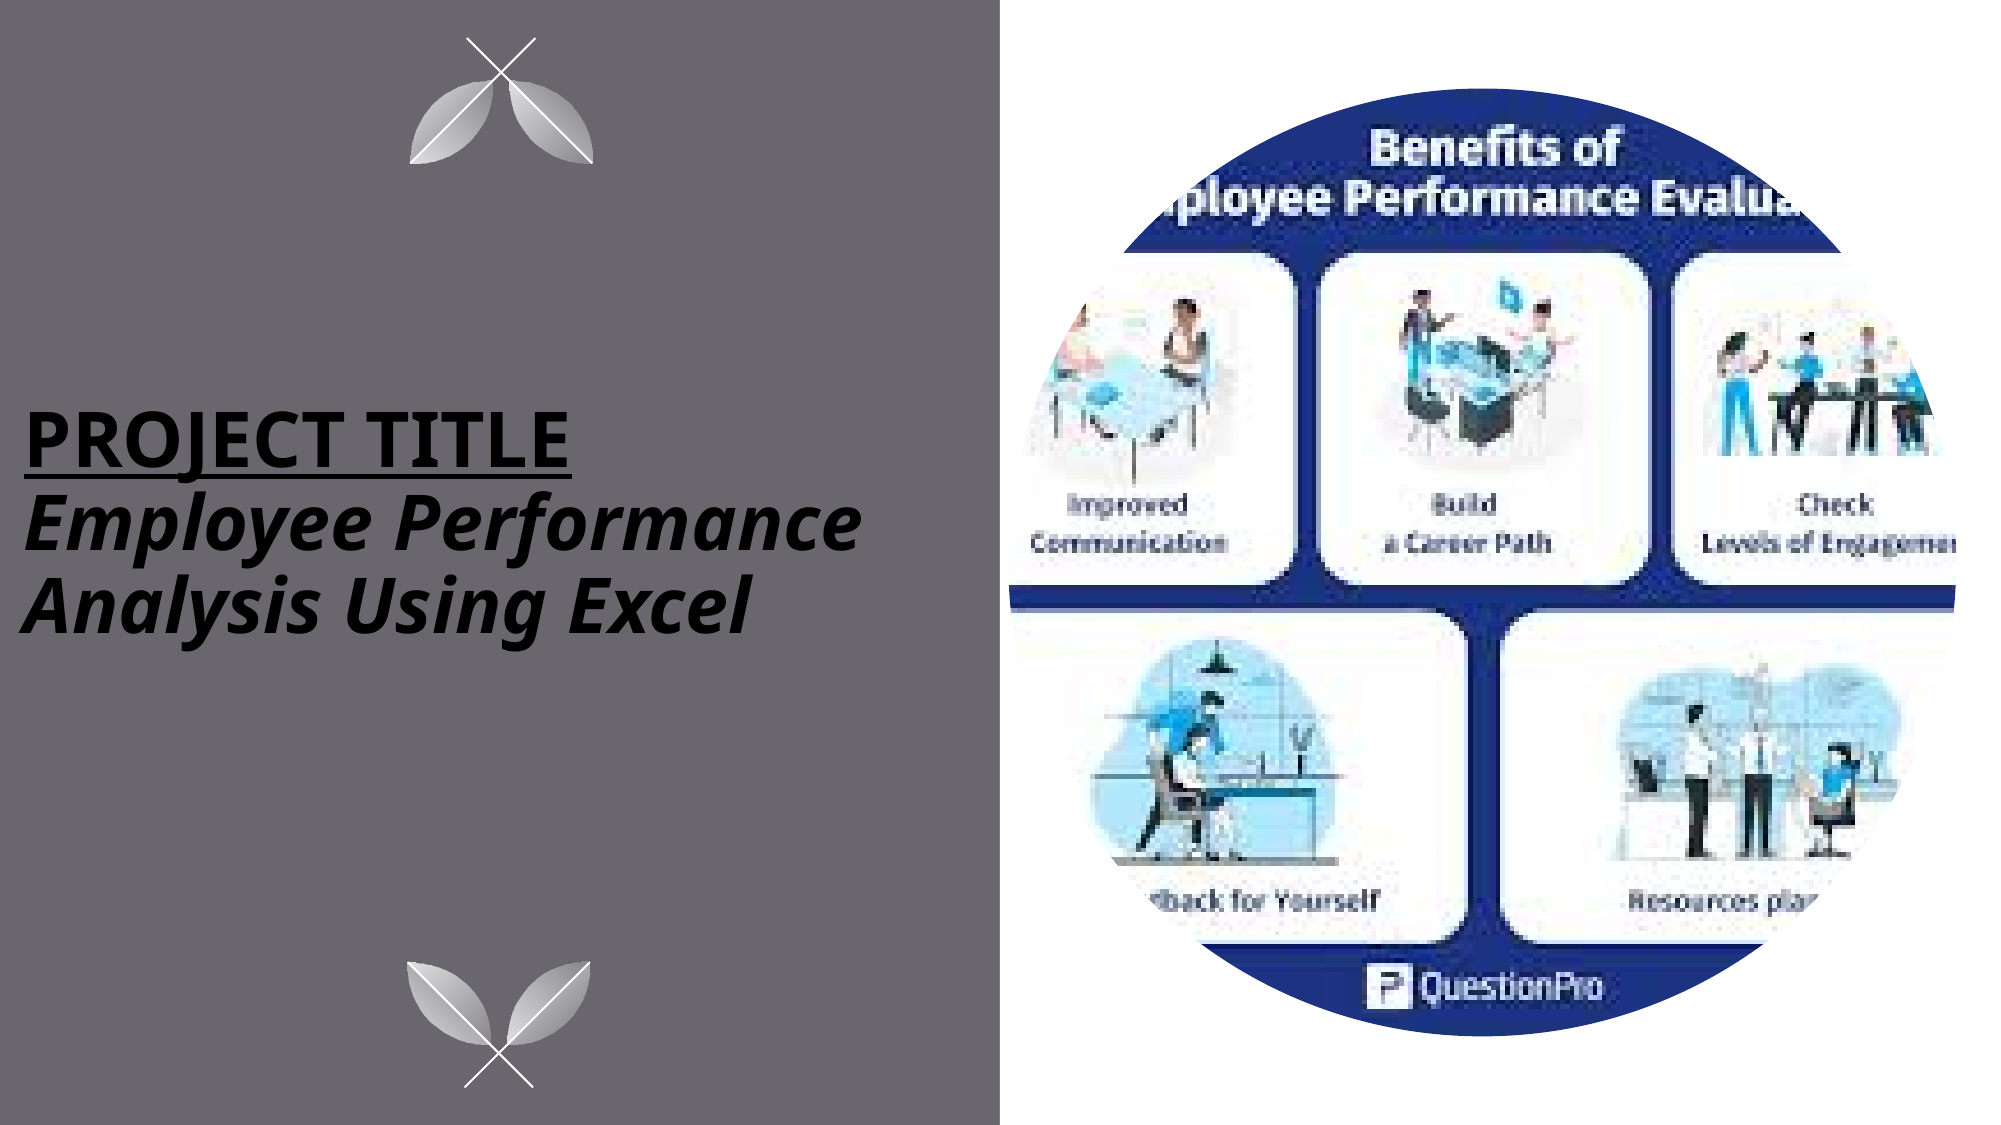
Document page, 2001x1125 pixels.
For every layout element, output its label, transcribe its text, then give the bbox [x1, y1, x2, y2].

picture [1008, 88, 1957, 1037]
title PROJECT TITLE Employee Performance Analysis Using Excel [9, 43, 965, 659]
